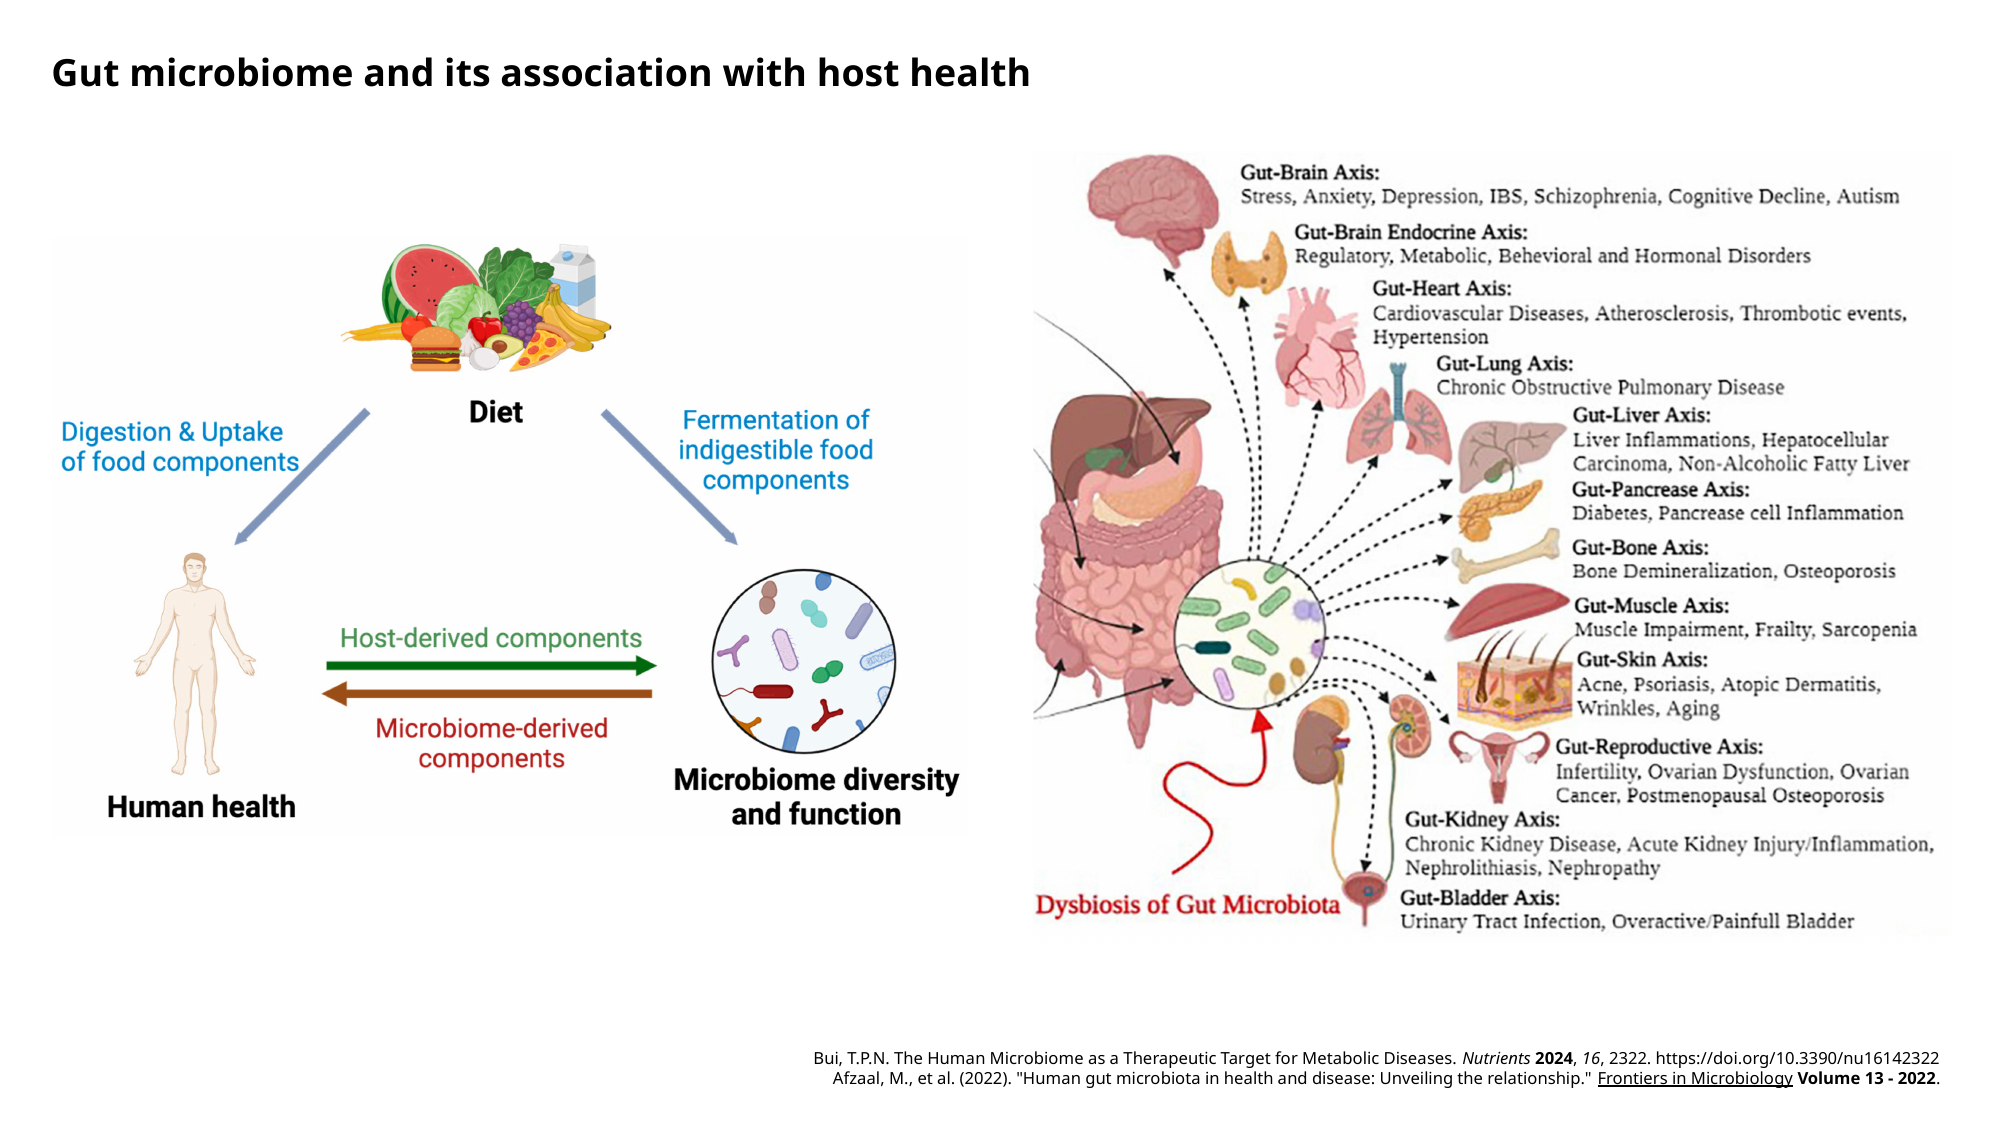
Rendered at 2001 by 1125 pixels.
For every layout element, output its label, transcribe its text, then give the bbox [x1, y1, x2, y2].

text_box Bui, T.P.N. The Human Microbiome as a Therapeutic Target for Metabolic Diseases. Nutrients 2024, 16, 2322. https://doi.org/10.3390/nu16142322 Afzaal, M., et al. (2022). "Human gut microbiota in health and disease: Unveiling the relationship." Frontiers in Microbiology Volume 13 - 2022. [798, 1040, 1956, 1115]
picture [51, 236, 967, 839]
picture [1032, 149, 1952, 944]
text_box Gut microbiome and its association with host health [36, 41, 1073, 102]
